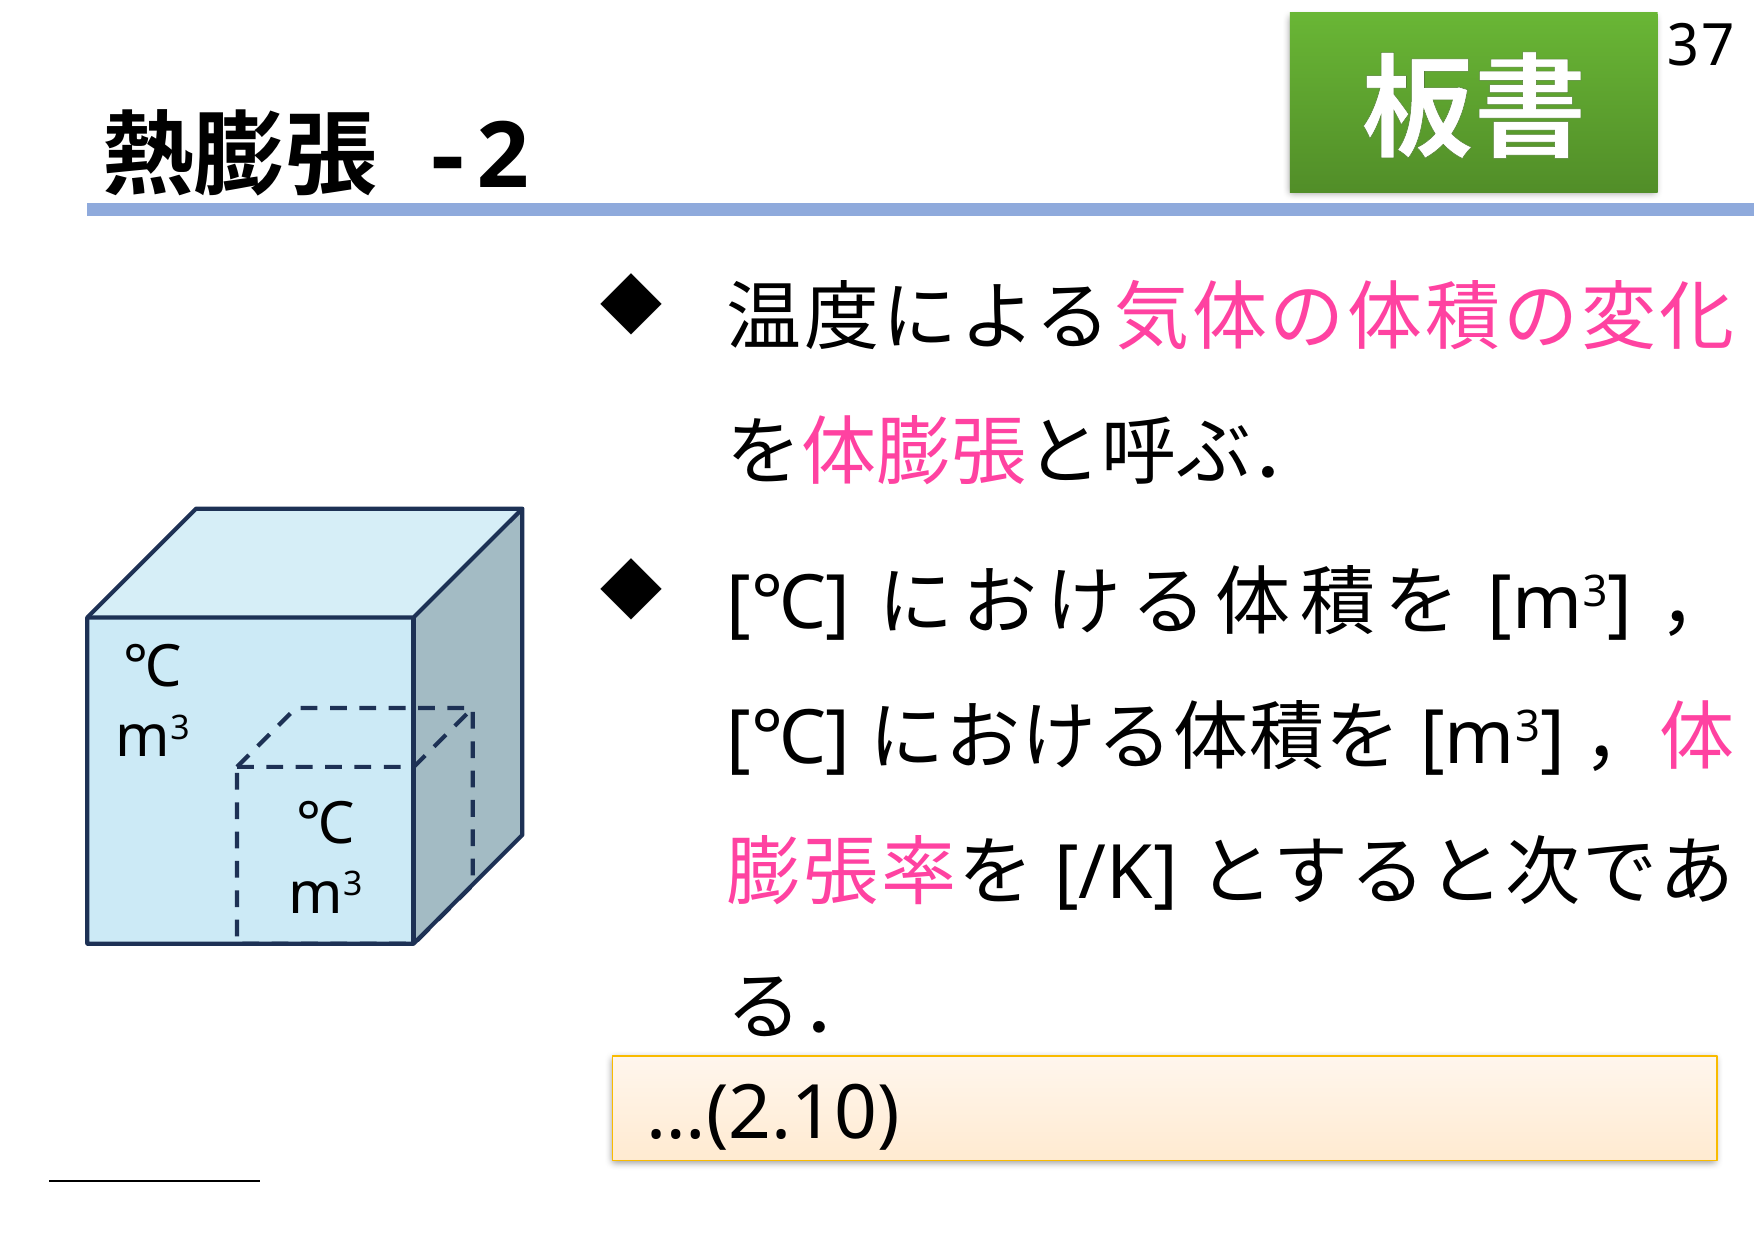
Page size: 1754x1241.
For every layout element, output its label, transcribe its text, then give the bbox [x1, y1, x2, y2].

text_box [330, 705, 347, 711]
text_box [470, 829, 475, 847]
text_box [470, 799, 475, 817]
text_box [359, 705, 377, 711]
text_box [470, 711, 475, 729]
text_box 板書 [94, 511, 516, 615]
text_box [470, 858, 475, 876]
text_box [418, 705, 435, 711]
text_box [234, 753, 427, 946]
text_box [388, 705, 406, 711]
text_box [85, 506, 525, 946]
text_box 板書 [1289, 12, 1658, 193]
title 熱膨張 -2 [87, 66, 1750, 213]
text_box [453, 712, 469, 728]
text_box [436, 906, 452, 922]
slide_number 54 [244, 707, 473, 767]
text_box [415, 927, 431, 942]
text_box [457, 885, 472, 901]
text_box [470, 741, 475, 759]
slide_number 37 [1565, 0, 1750, 66]
text_box [277, 712, 292, 727]
text_box [447, 705, 465, 711]
text_box [432, 733, 448, 749]
text_box [470, 770, 475, 788]
text_box [256, 732, 272, 748]
text_box [300, 705, 318, 711]
